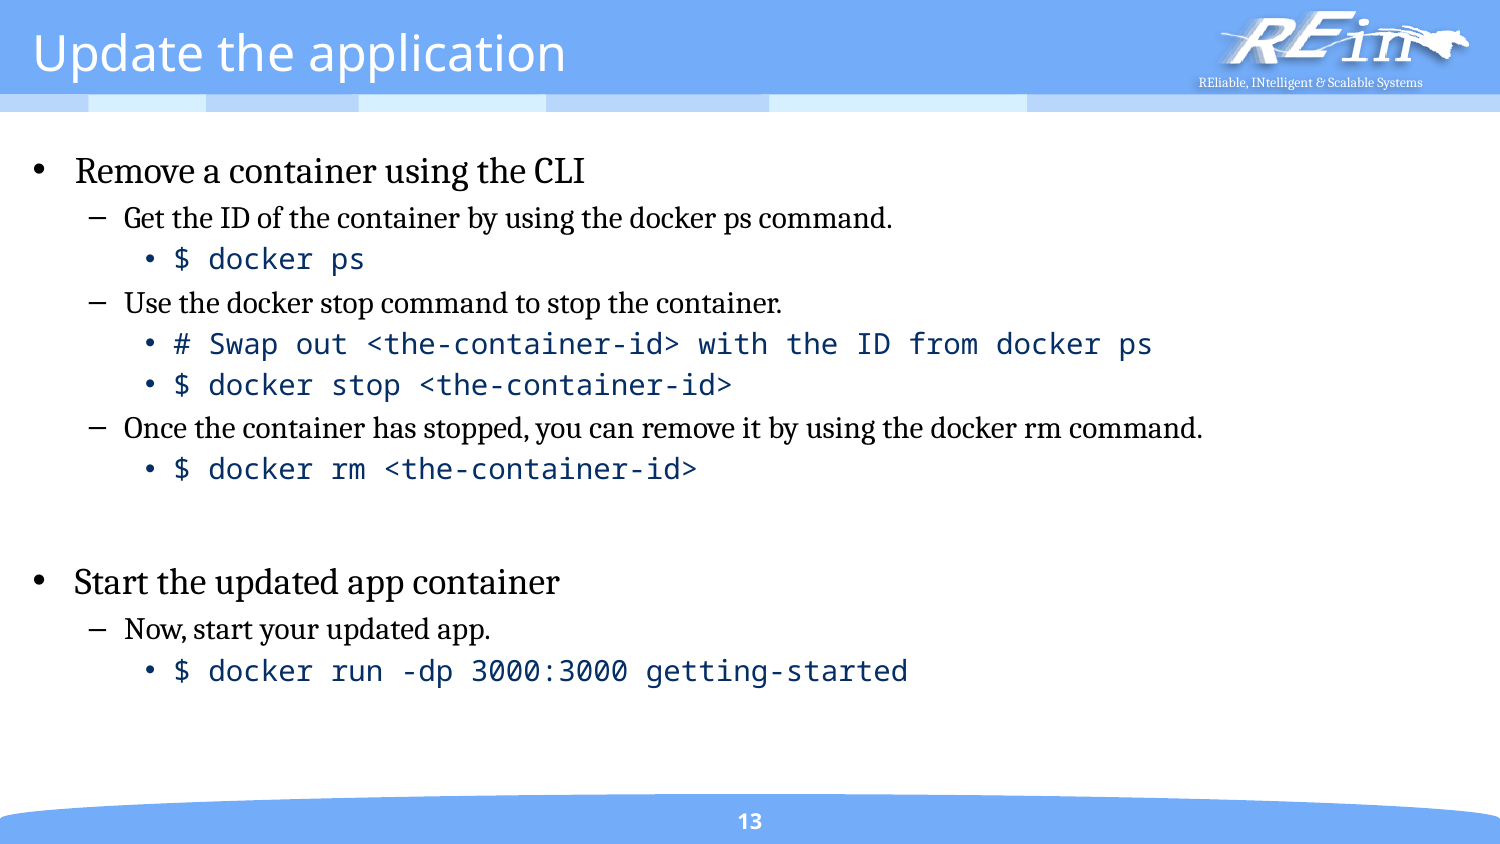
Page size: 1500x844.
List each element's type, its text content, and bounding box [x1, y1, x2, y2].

title Update the application [17, 17, 1136, 86]
list Remove a container using the CLI Get the ID of the container by using the docker ps command. $ docker ps Use the docker stop command to stop the container. # Swap out <the-container-id> with the ID from docker ps $ docker stop <the-container-id> Once the container has stopped, you can remove it by using the docker rm command. $ docker rm <the-container-id> Start the updated app container Now, start your updated app. $ docker run -dp 3000:3000 getting-started [17, 138, 1459, 786]
slide_number 13 [667, 802, 833, 842]
